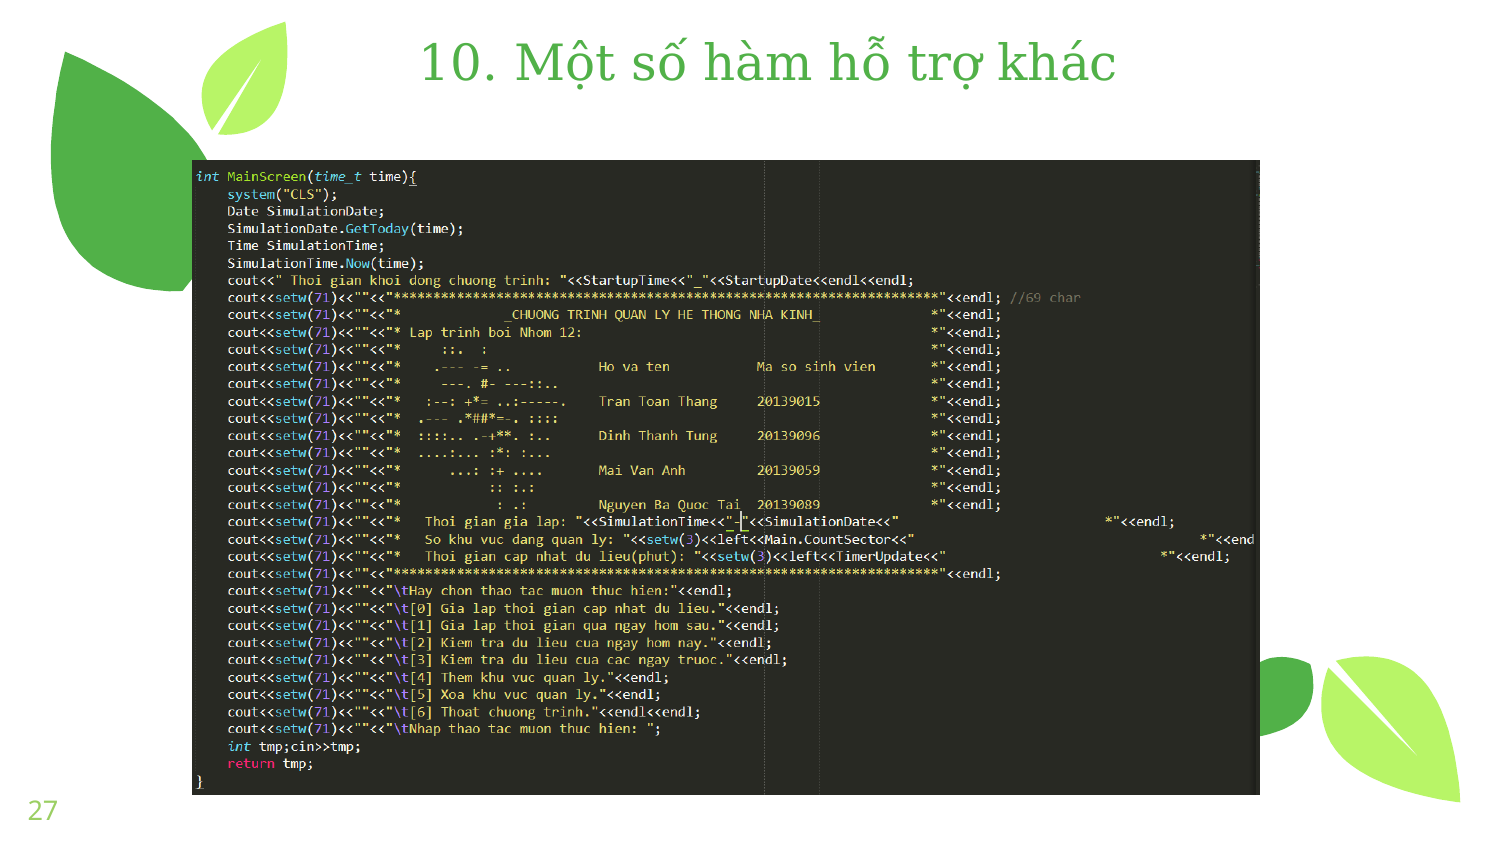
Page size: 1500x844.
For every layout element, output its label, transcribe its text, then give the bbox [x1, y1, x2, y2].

picture [192, 160, 1260, 796]
slide_number 27 [12, 779, 103, 844]
text_box 10. Một số hàm hỗ trợ khác [403, 23, 1149, 108]
